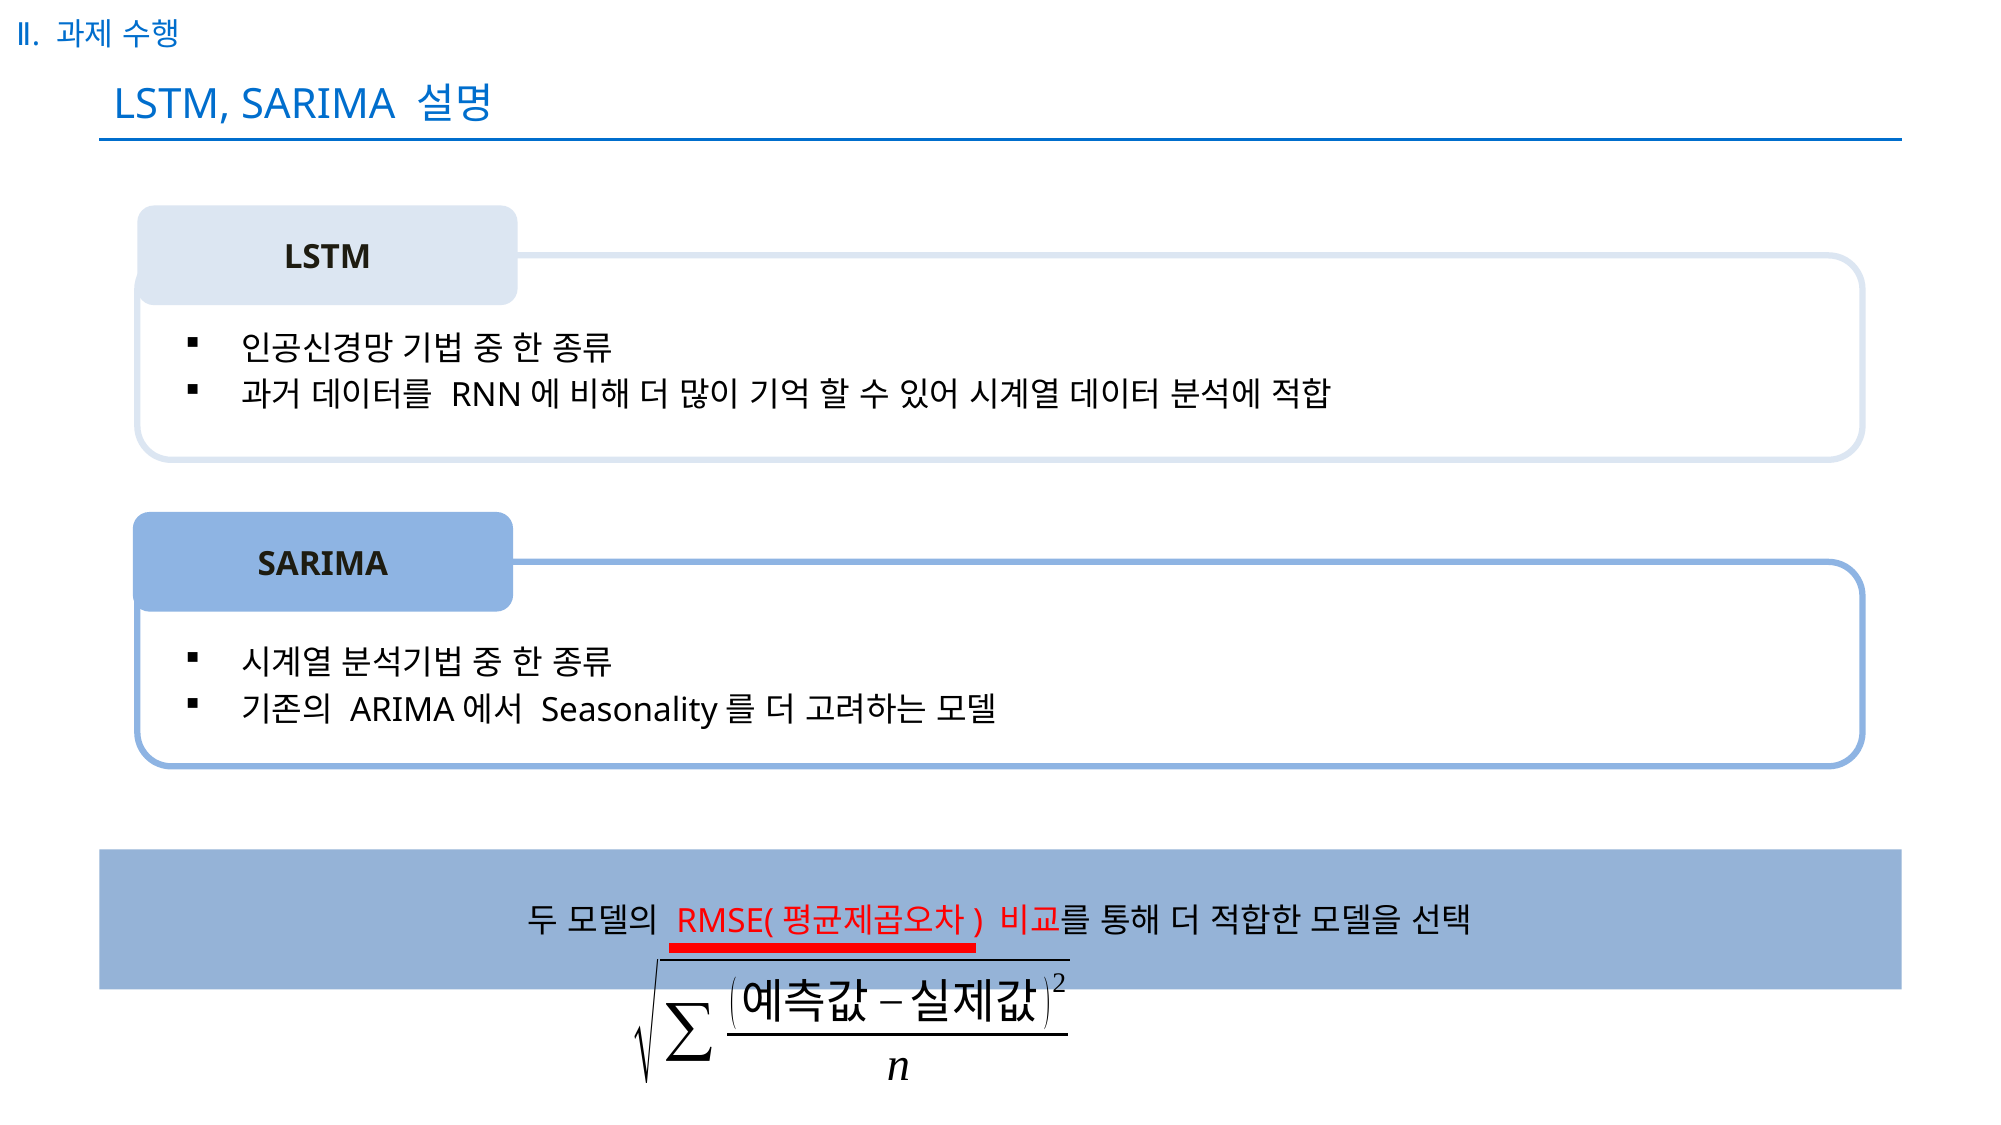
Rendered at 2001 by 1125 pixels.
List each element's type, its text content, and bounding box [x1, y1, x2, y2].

title LSTM, SARIMA 설명 [98, 69, 1662, 140]
text_box LSTM [135, 203, 520, 308]
text_box 두 모델의 RMSE(평균제곱오차) 비교를 통해 더 적합한 모델을 선택 [97, 847, 1904, 992]
list 인공신경망 기법 중 한 종류 과거 데이터를 RNN에 비해 더 많이 기억 할 수 있어 시계열 데이터 분석에 적합 [170, 319, 1973, 428]
text_box [135, 559, 1865, 769]
text_box [135, 253, 1865, 462]
text_box SARIMA [130, 509, 516, 614]
text_box Ⅱ. 과제 수행 [1, 7, 246, 77]
text_box 시계열 분석기법 중 한 종류 기존의 ARIMA에서 Seasonality를 더 고려하는 모델 [170, 634, 1973, 743]
